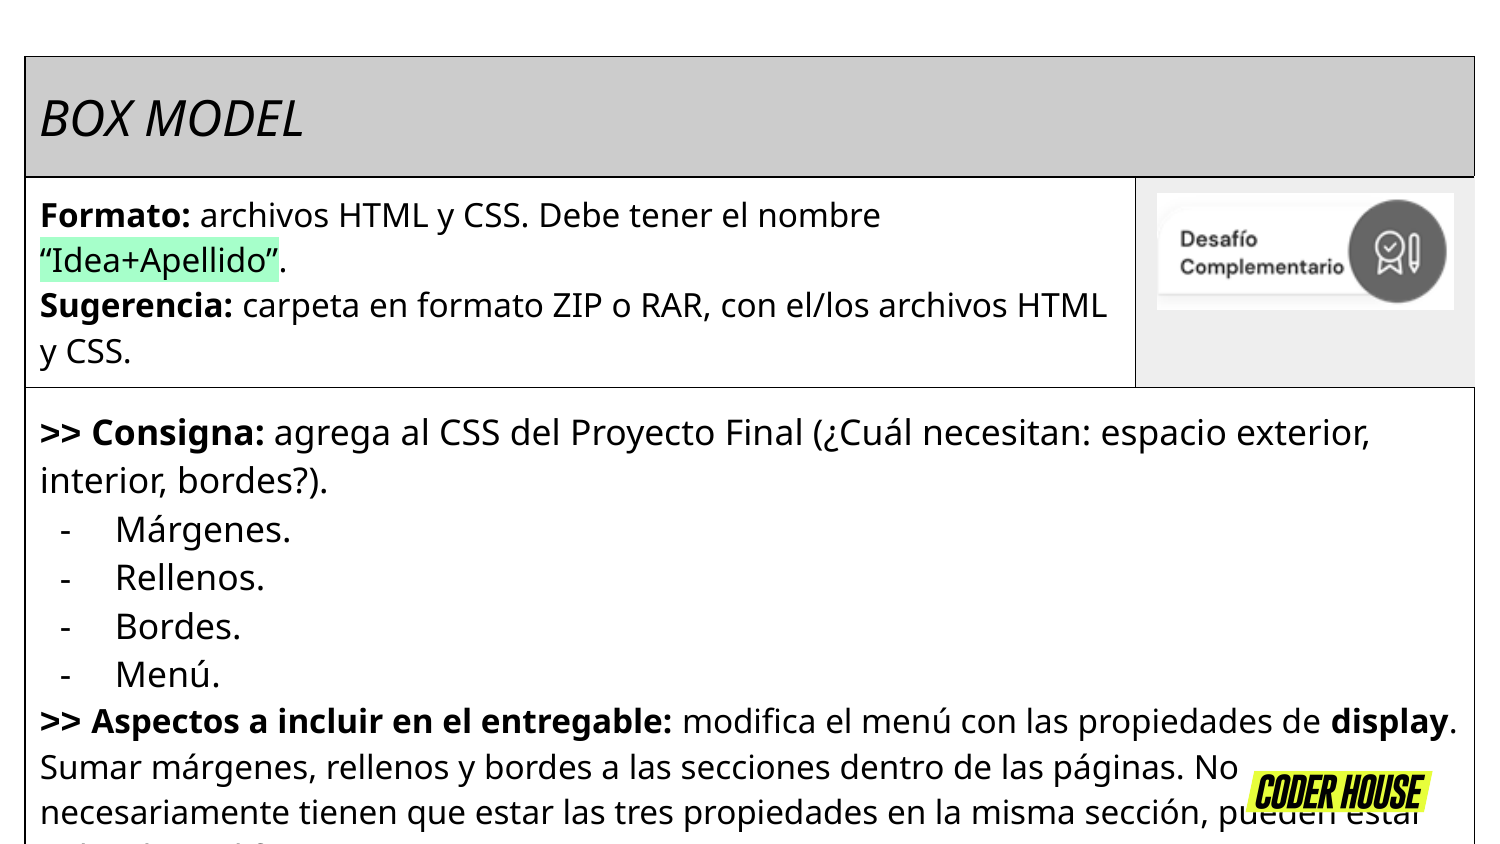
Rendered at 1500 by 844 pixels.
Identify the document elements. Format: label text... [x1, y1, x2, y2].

table_header BOX MODEL [26, 57, 1474, 176]
table_cell Formato: archivos HTML y CSS. Debe tener el nombre “Idea+Apellido”. Sugerencia: carpeta en formato ZIP o RAR, con el/los archivos HTML y CSS. [26, 178, 1135, 387]
table_cell [1136, 178, 1474, 387]
picture [1157, 193, 1454, 311]
picture [1241, 764, 1437, 819]
table_cell >> Consigna: agrega al CSS del Proyecto Final (¿Cuál necesitan: espacio exterior, interior, bordes?). Márgenes. Rellenos. Bordes. Menú. >> Aspectos a incluir en el entregable: modifica el menú con las propiedades de display. Sumar márgenes, rellenos y bordes a las secciones dentro de las páginas. No necesariamente tienen que estar las tres propiedades en la misma sección, pueden estar aplicadas a diferentes secciones. >> Ejemplo: Carpeta comprimida con los archivos de box modeling [26, 388, 1474, 844]
